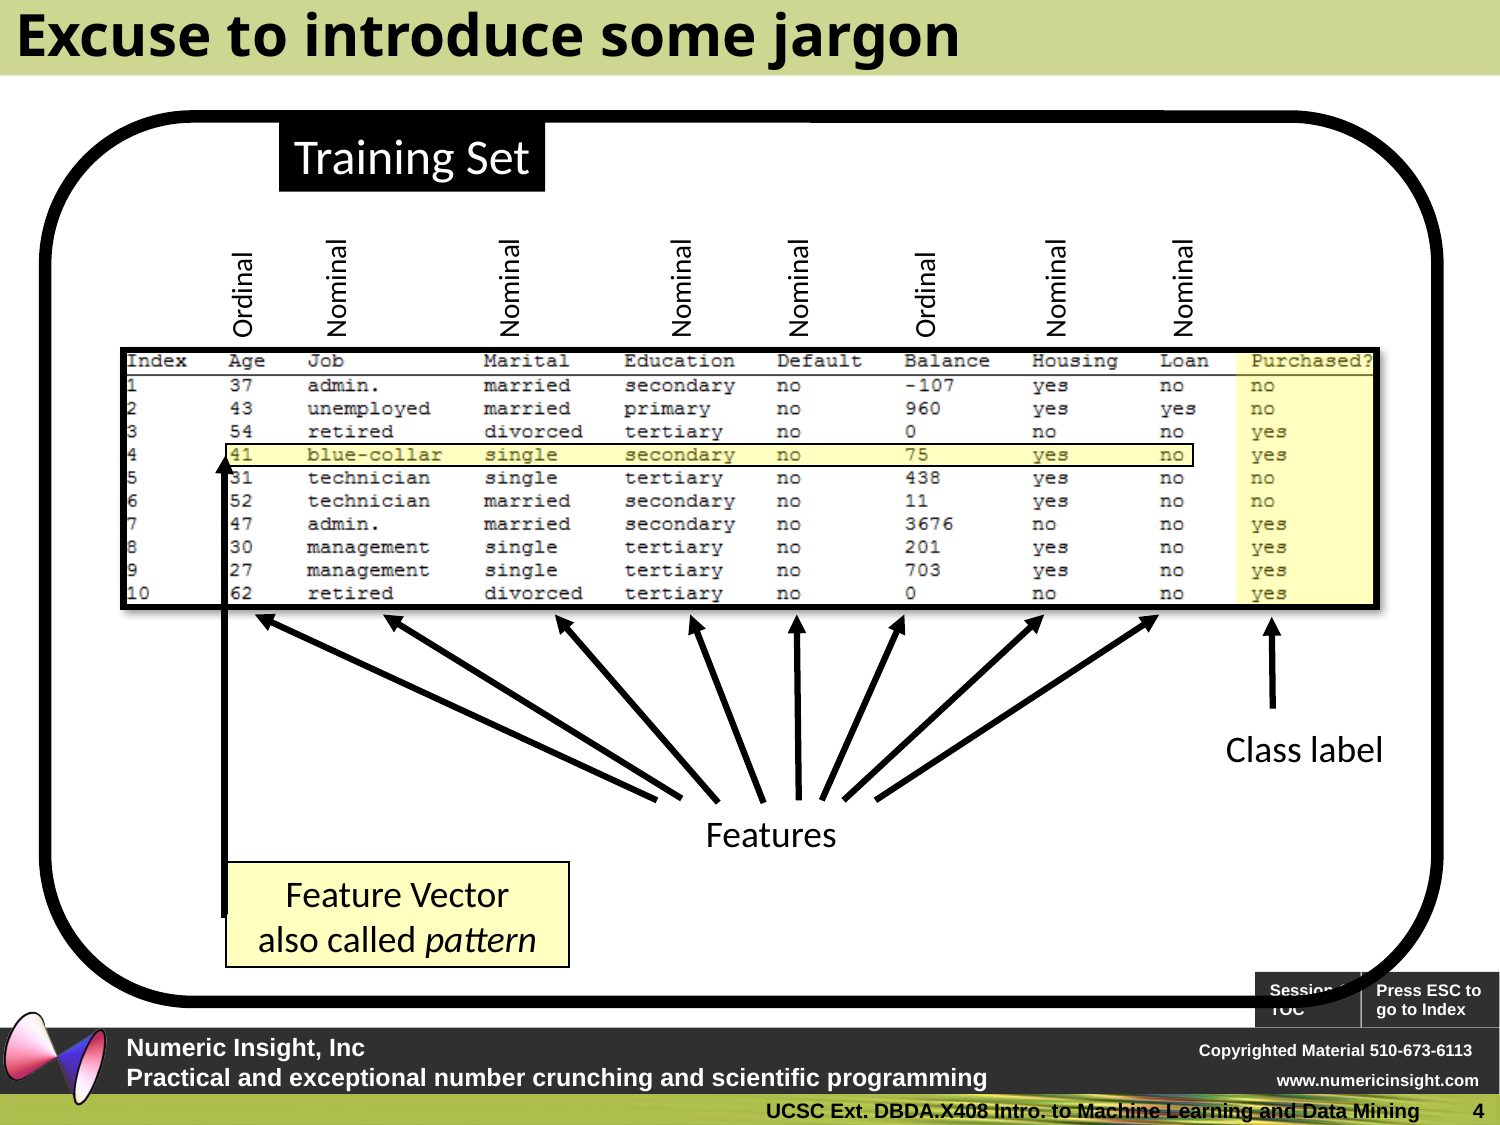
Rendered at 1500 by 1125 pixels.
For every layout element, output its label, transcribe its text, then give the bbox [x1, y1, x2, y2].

text_box Training Set [279, 116, 546, 192]
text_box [126, 353, 1374, 604]
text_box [215, 222, 1207, 355]
title Excuse to introduce some jargon [0, 0, 1500, 76]
picture [0, 1007, 1500, 1125]
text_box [1209, 616, 1400, 779]
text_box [225, 444, 1193, 967]
text_box [44, 115, 1439, 1003]
